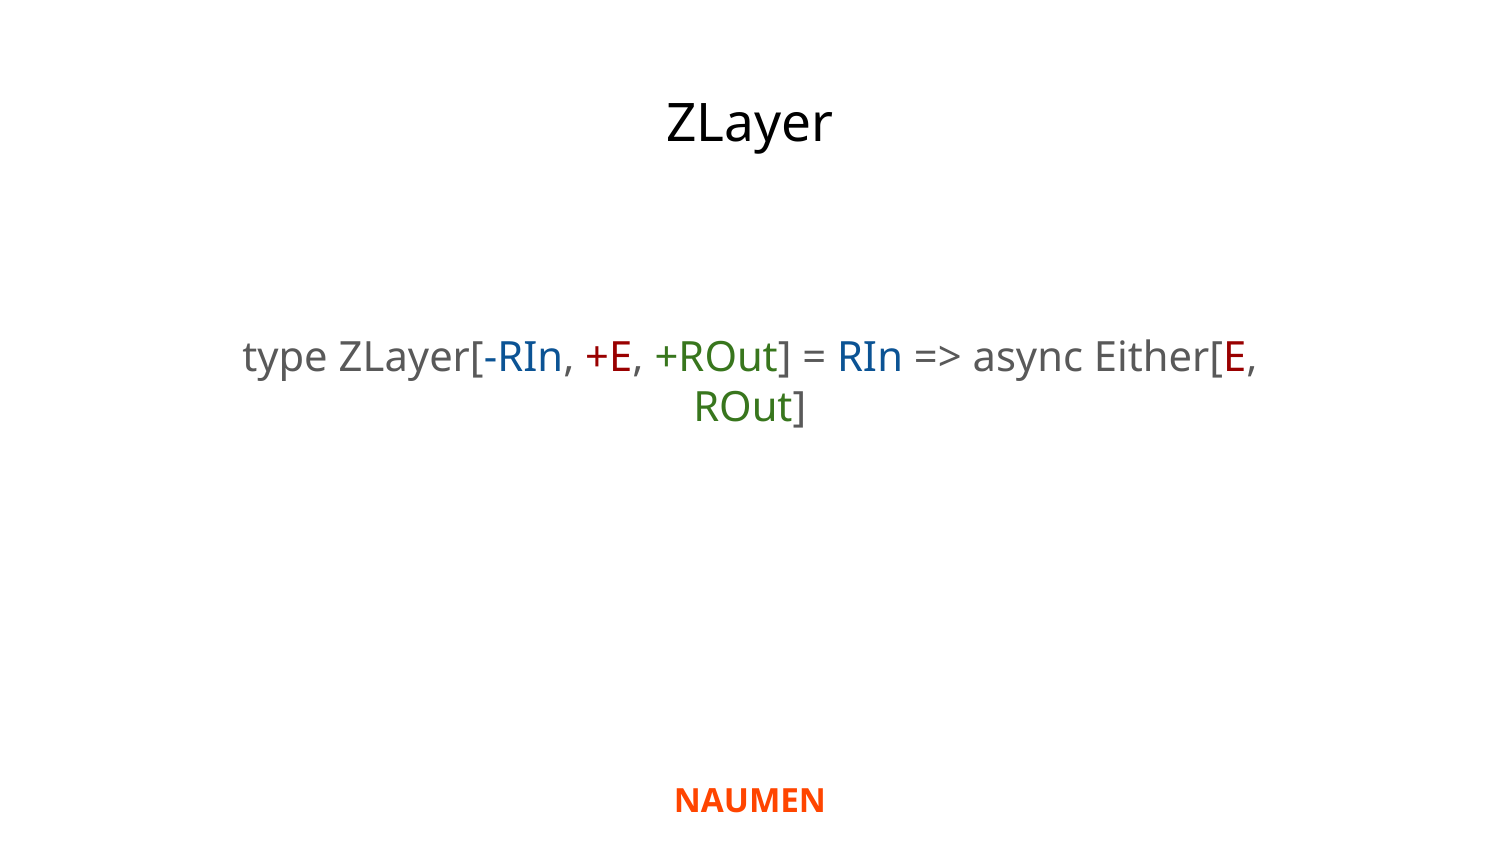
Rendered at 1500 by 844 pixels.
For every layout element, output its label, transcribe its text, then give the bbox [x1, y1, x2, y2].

text_box type ZLayer[-RIn, +E, +ROut] = RIn => async Either[E, ROut] [223, 315, 1277, 445]
title ZLayer [51, 72, 1449, 167]
